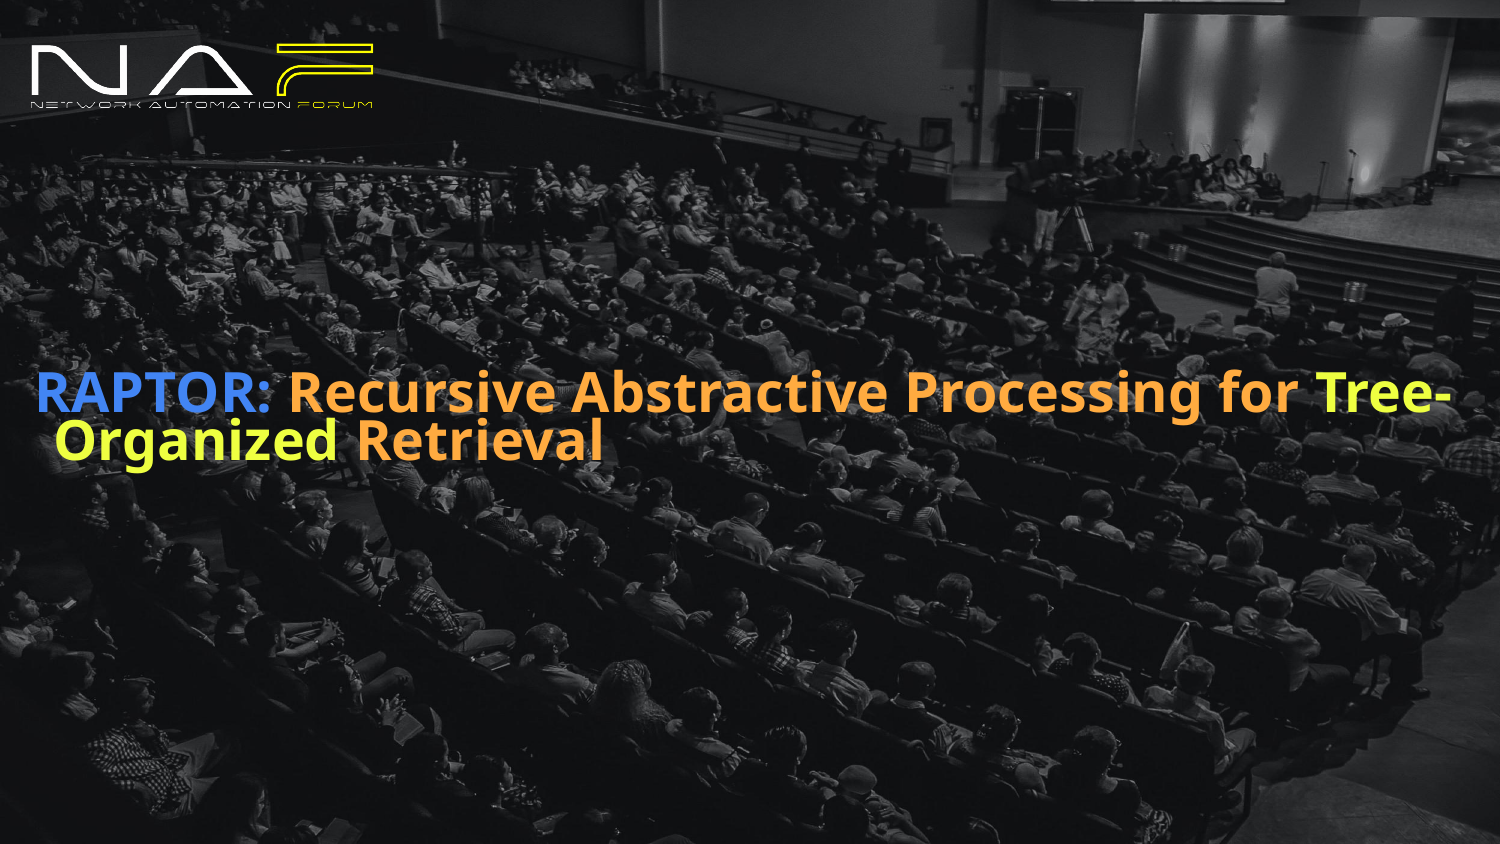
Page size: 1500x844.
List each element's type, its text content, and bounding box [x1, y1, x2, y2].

picture [0, 0, 1500, 844]
title RAPTOR: Recursive Abstractive Processing for Tree-Organized Retrieval [17, 352, 1479, 491]
